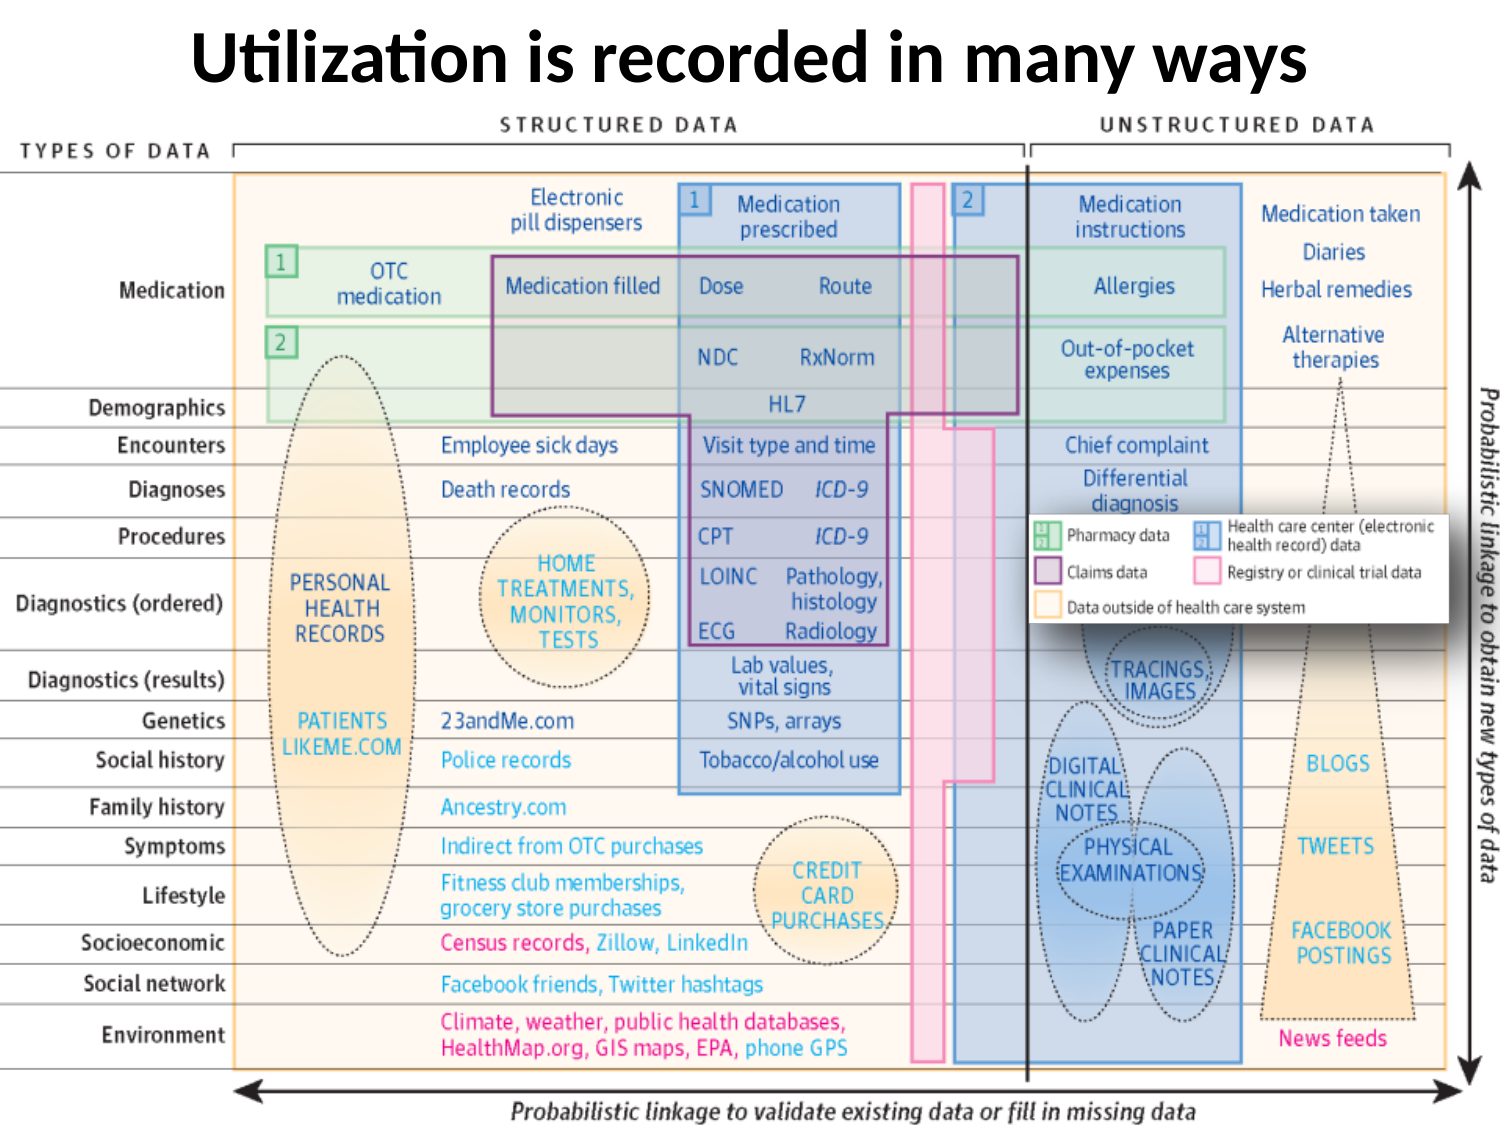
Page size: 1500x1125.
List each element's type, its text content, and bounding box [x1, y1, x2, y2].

picture [0, 114, 1500, 1125]
text_box Utilization is recorded in many ways [0, 0, 1500, 114]
